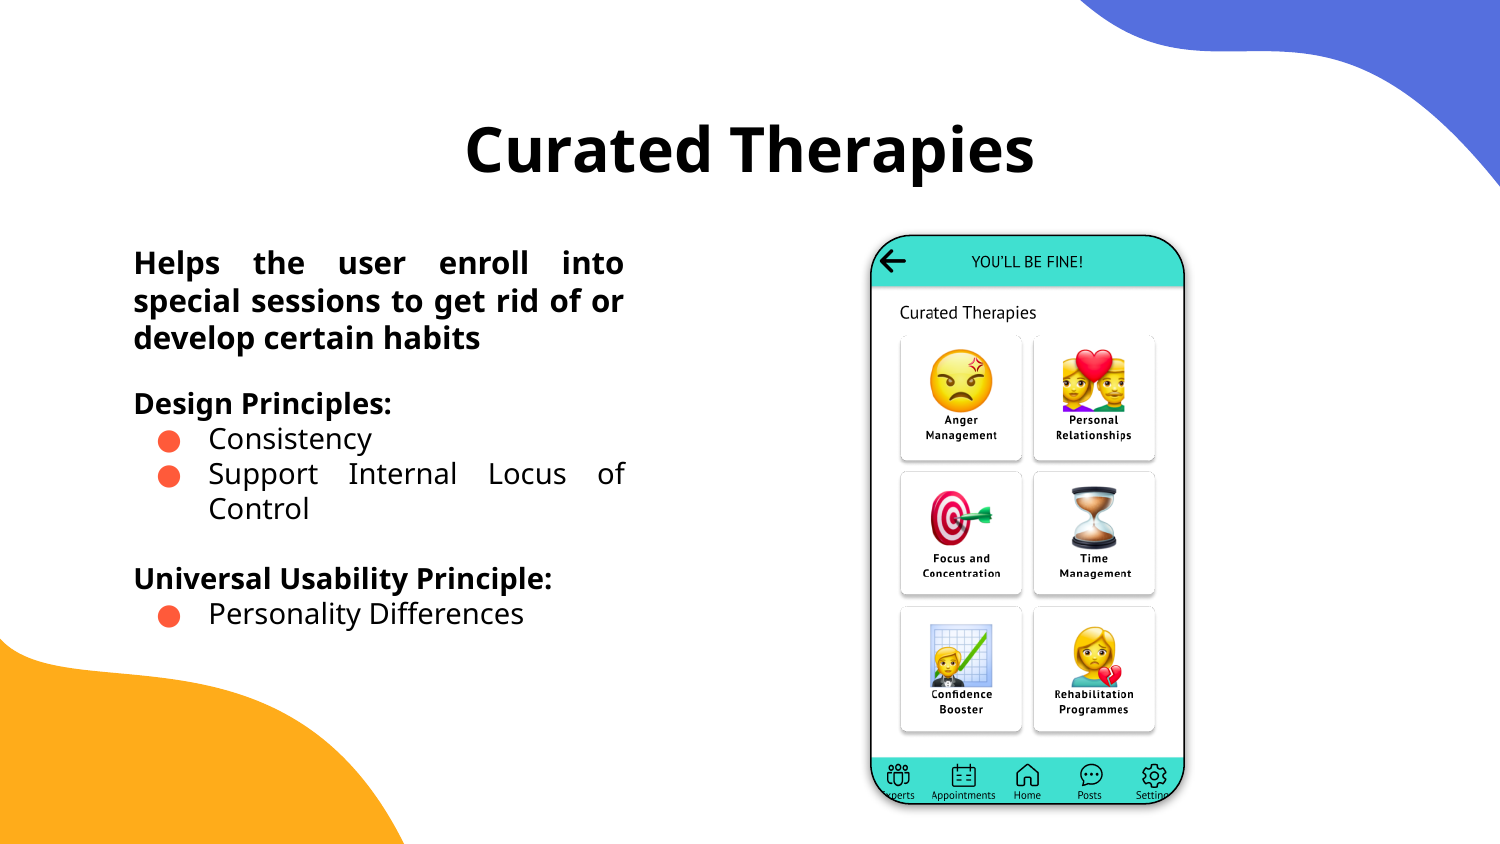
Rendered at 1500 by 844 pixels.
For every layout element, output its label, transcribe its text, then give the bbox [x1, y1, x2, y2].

title Helps the user enroll into special sessions to get rid of or develop certain habits [118, 246, 641, 371]
list Design Principles: Consistency Support Internal Locus of Control Universal Usability Principle: Personality Differences [118, 371, 641, 669]
title Curated Therapies [230, 95, 1270, 189]
picture [870, 235, 1185, 805]
